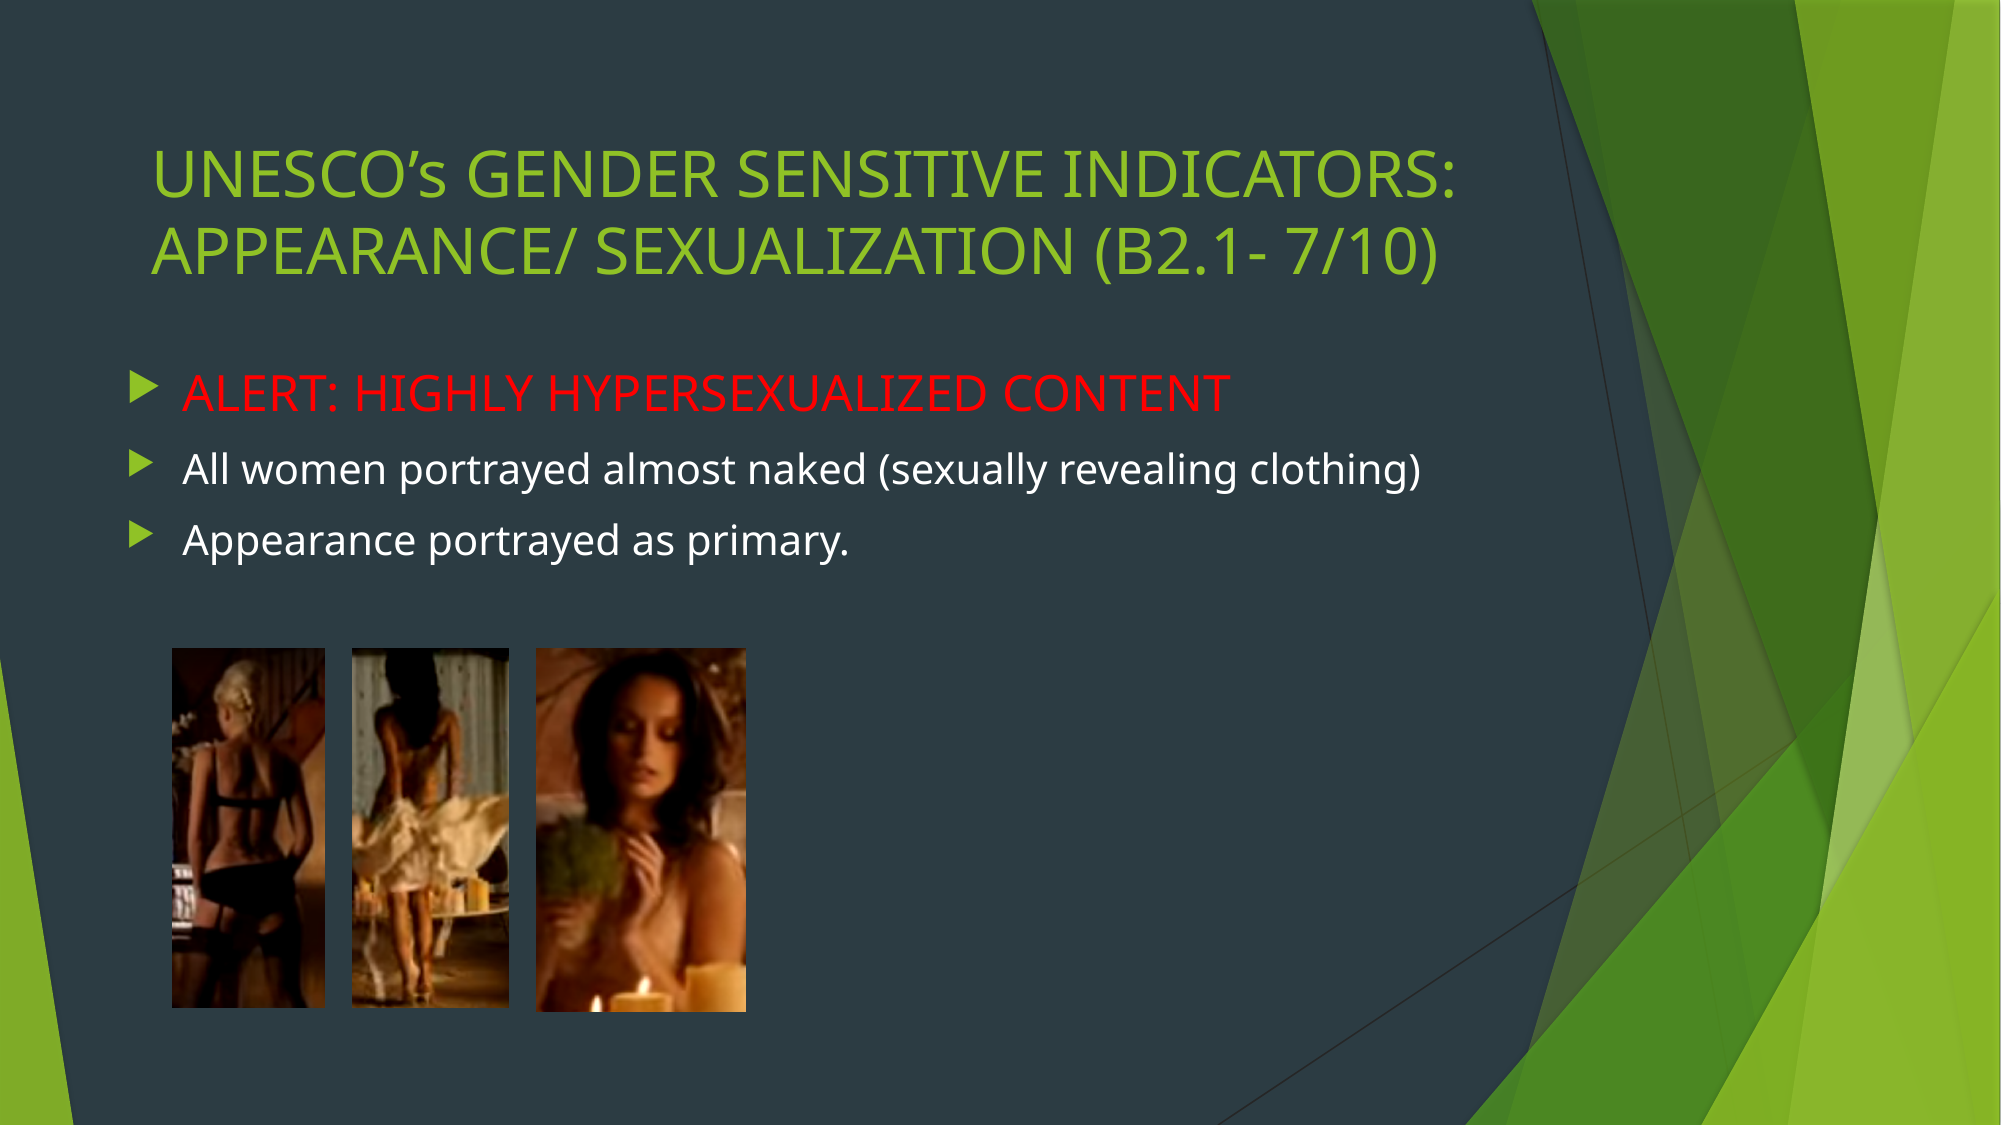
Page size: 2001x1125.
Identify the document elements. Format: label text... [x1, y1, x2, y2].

picture [351, 647, 509, 1008]
picture [535, 647, 747, 1013]
list ALERT: HIGHLY HYPERSEXUALIZED CONTENT All women portrayed almost naked (sexually revealing clothing) Appearance portrayed as primary. [111, 354, 1522, 634]
text_box UNESCO’s GENDER SENSITIVE INDICATORS: APPEARANCE/ SEXUALIZATION (B2.1- 7/10) [136, 125, 1547, 342]
picture [172, 647, 325, 1008]
